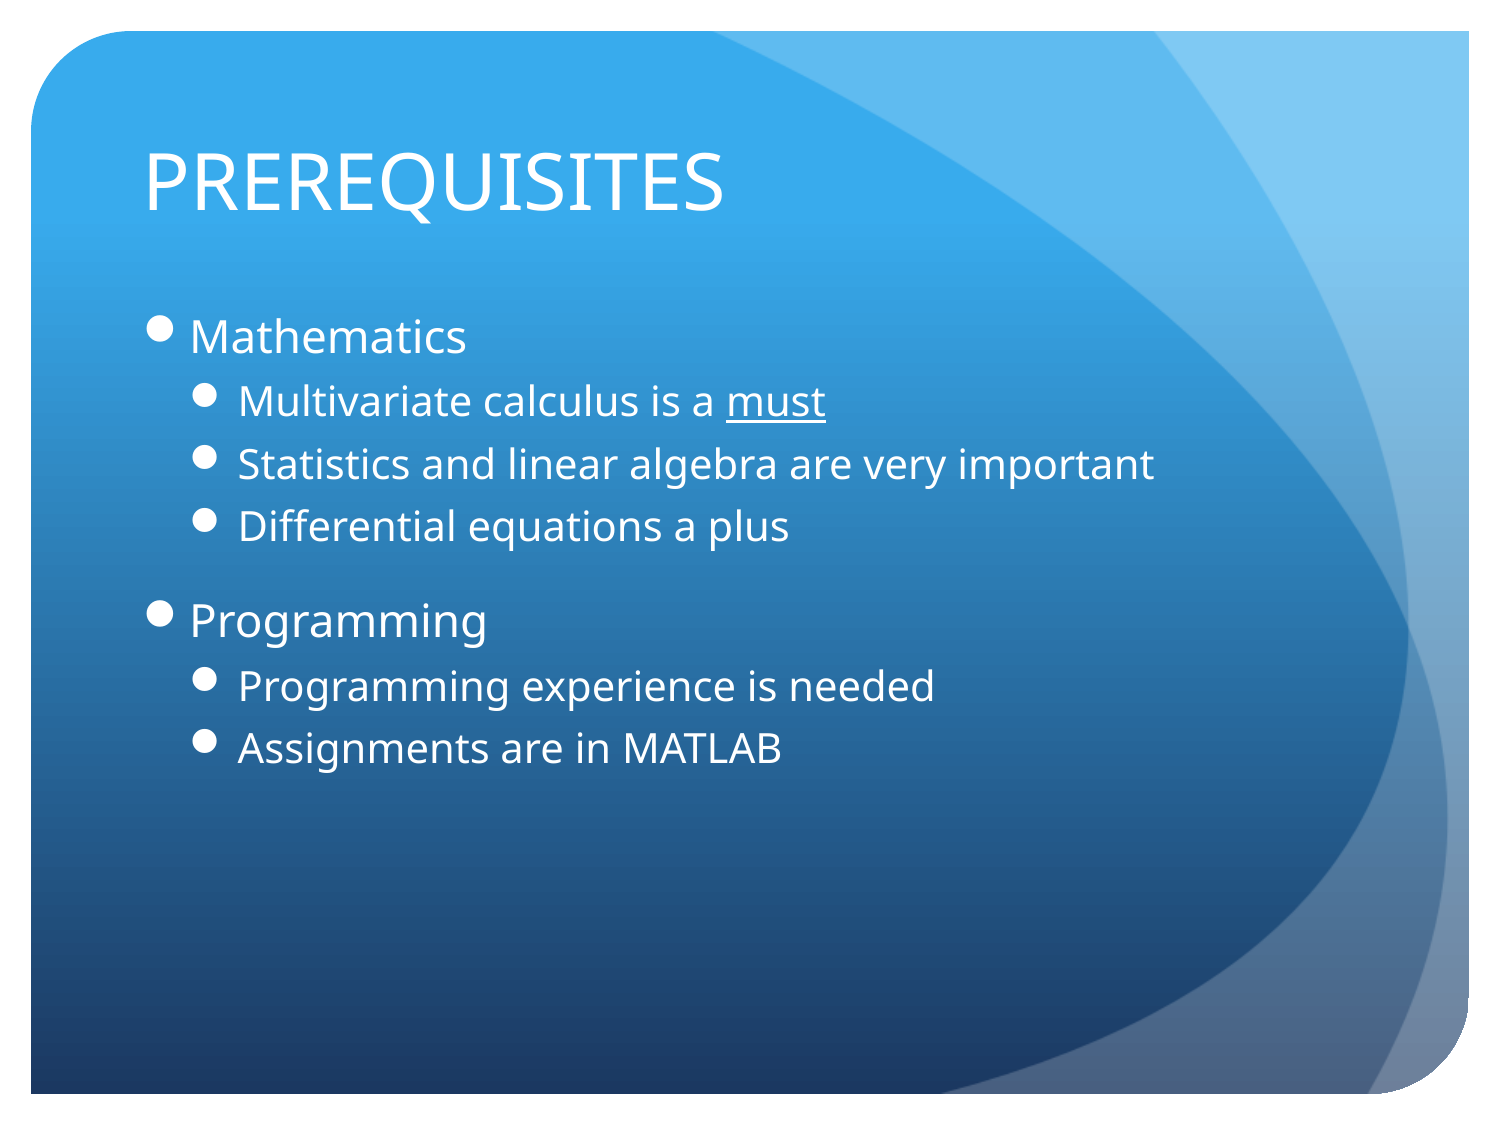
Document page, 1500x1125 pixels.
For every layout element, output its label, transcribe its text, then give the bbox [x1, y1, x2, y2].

title PREREQUISITES [127, 62, 1372, 234]
picture [24, 30, 1473, 1094]
list Mathematics Multivariate calculus is a must Statistics and linear algebra are very important Differential equations a plus Programming Programming experience is needed Assignments are in MATLAB [127, 299, 1372, 991]
